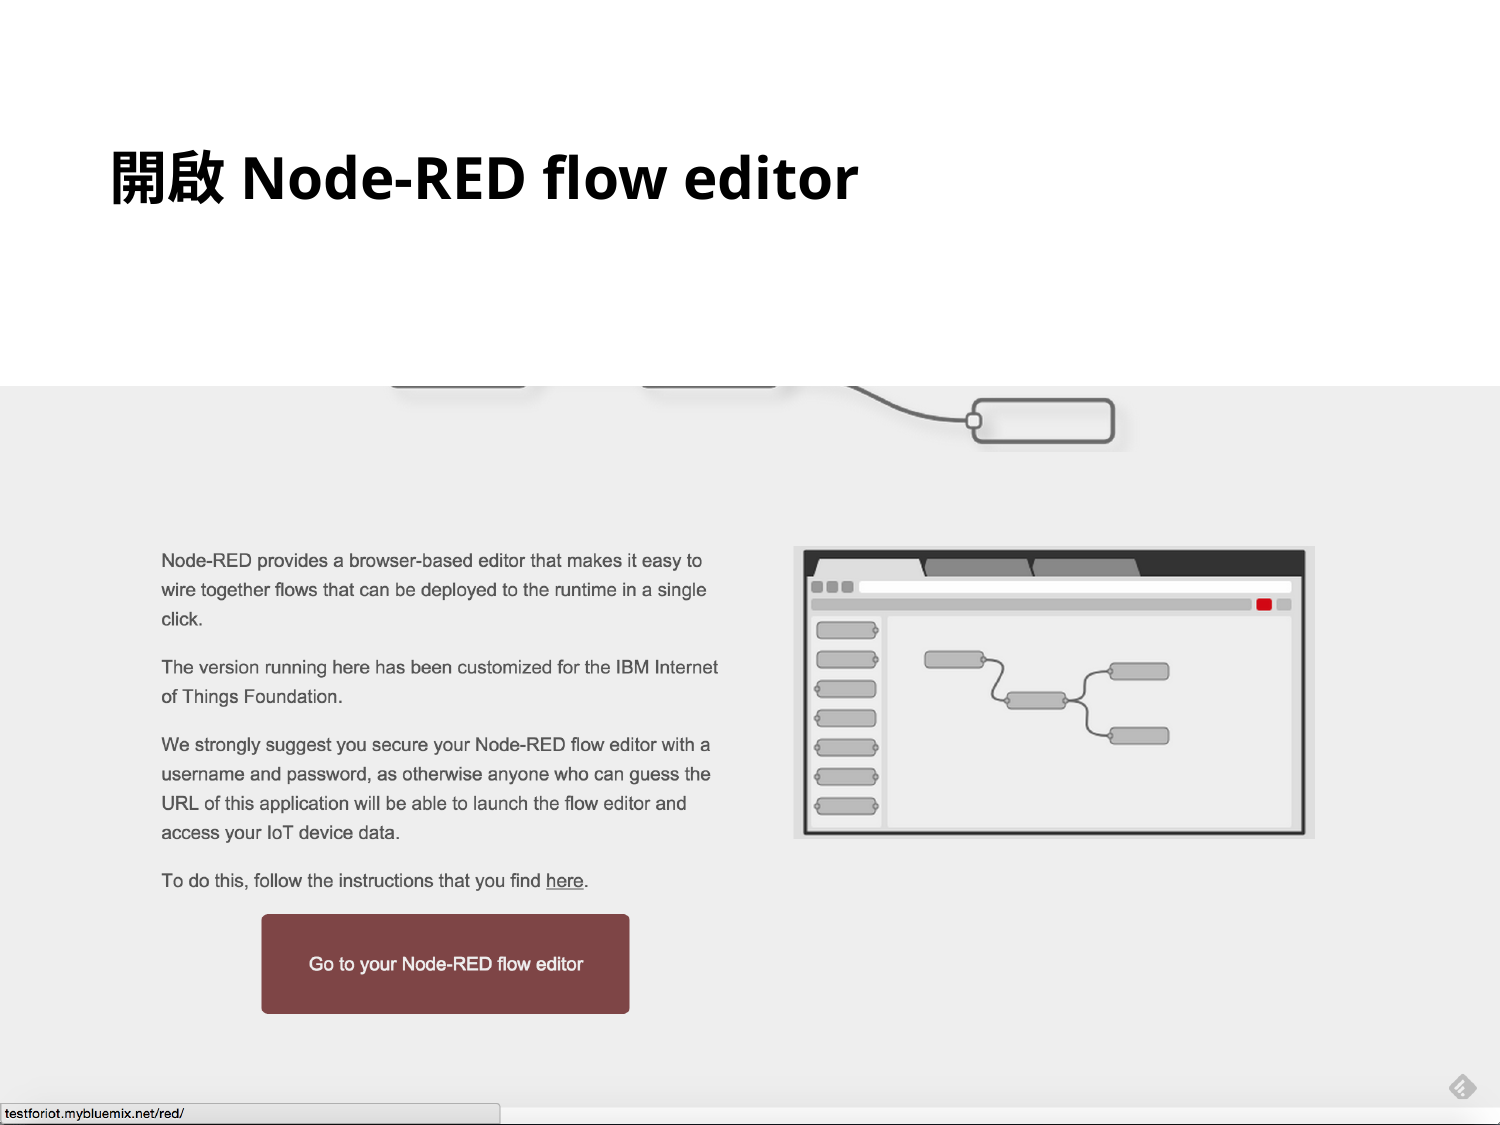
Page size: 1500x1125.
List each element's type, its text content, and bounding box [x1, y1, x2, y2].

picture [0, 386, 1500, 1125]
title 開啟Node-RED flow editor [109, 50, 1391, 301]
